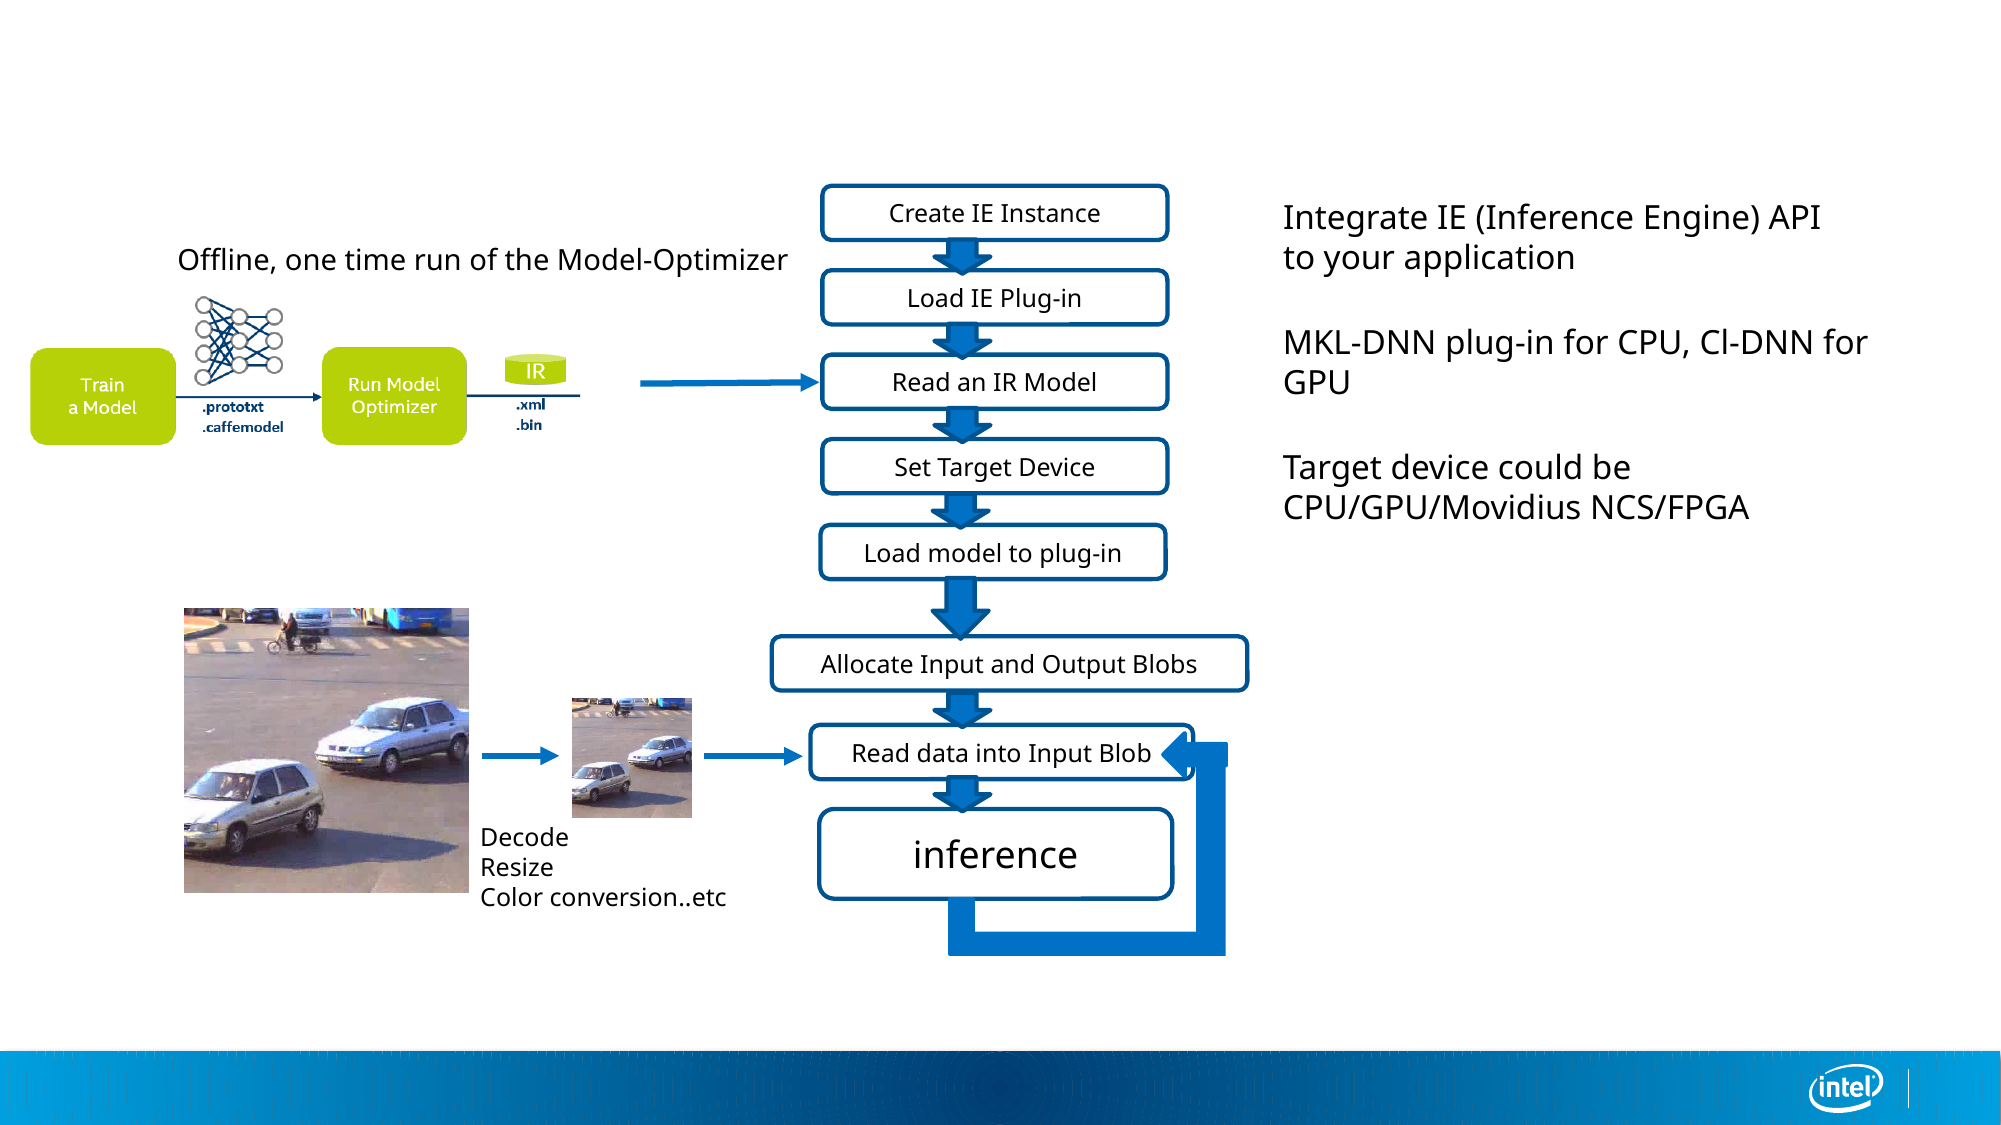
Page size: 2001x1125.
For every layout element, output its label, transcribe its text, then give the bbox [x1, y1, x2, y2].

text_box Integrate IE (Inference Engine) API to your application [1268, 189, 1874, 284]
text_box Create IE Instance [820, 183, 1170, 243]
text_box [932, 321, 993, 360]
text_box Read an IR Model [820, 352, 1170, 412]
text_box inference [817, 806, 1175, 901]
picture [183, 608, 469, 893]
text_box [930, 491, 991, 530]
text_box Read data into Input Blob [808, 722, 1196, 782]
text_box [1161, 731, 1228, 779]
text_box [948, 897, 975, 929]
picture [571, 697, 692, 819]
text_box Load model to plug-in [818, 522, 1168, 582]
text_box MKL-DNN plug-in for CPU, Cl-DNN for GPU [1268, 314, 1920, 409]
text_box [930, 575, 991, 641]
text_box Offline, one time run of the Model-Optimizer [584, 234, 804, 284]
text_box Set Target Device [820, 436, 1170, 496]
text_box Load IE Plug-in [820, 268, 1170, 327]
text_box [932, 775, 993, 814]
picture [30, 235, 581, 447]
text_box Allocate Input and Output Blobs [769, 634, 1250, 693]
text_box Target device could be CPU/GPU/Movidius NCS/FPGA [1268, 439, 1920, 534]
text_box [932, 237, 993, 276]
text_box Decode Resize Color conversion..etc [465, 814, 776, 919]
text_box [932, 405, 993, 444]
text_box [948, 929, 1206, 958]
text_box [1194, 743, 1228, 958]
text_box [932, 690, 993, 729]
